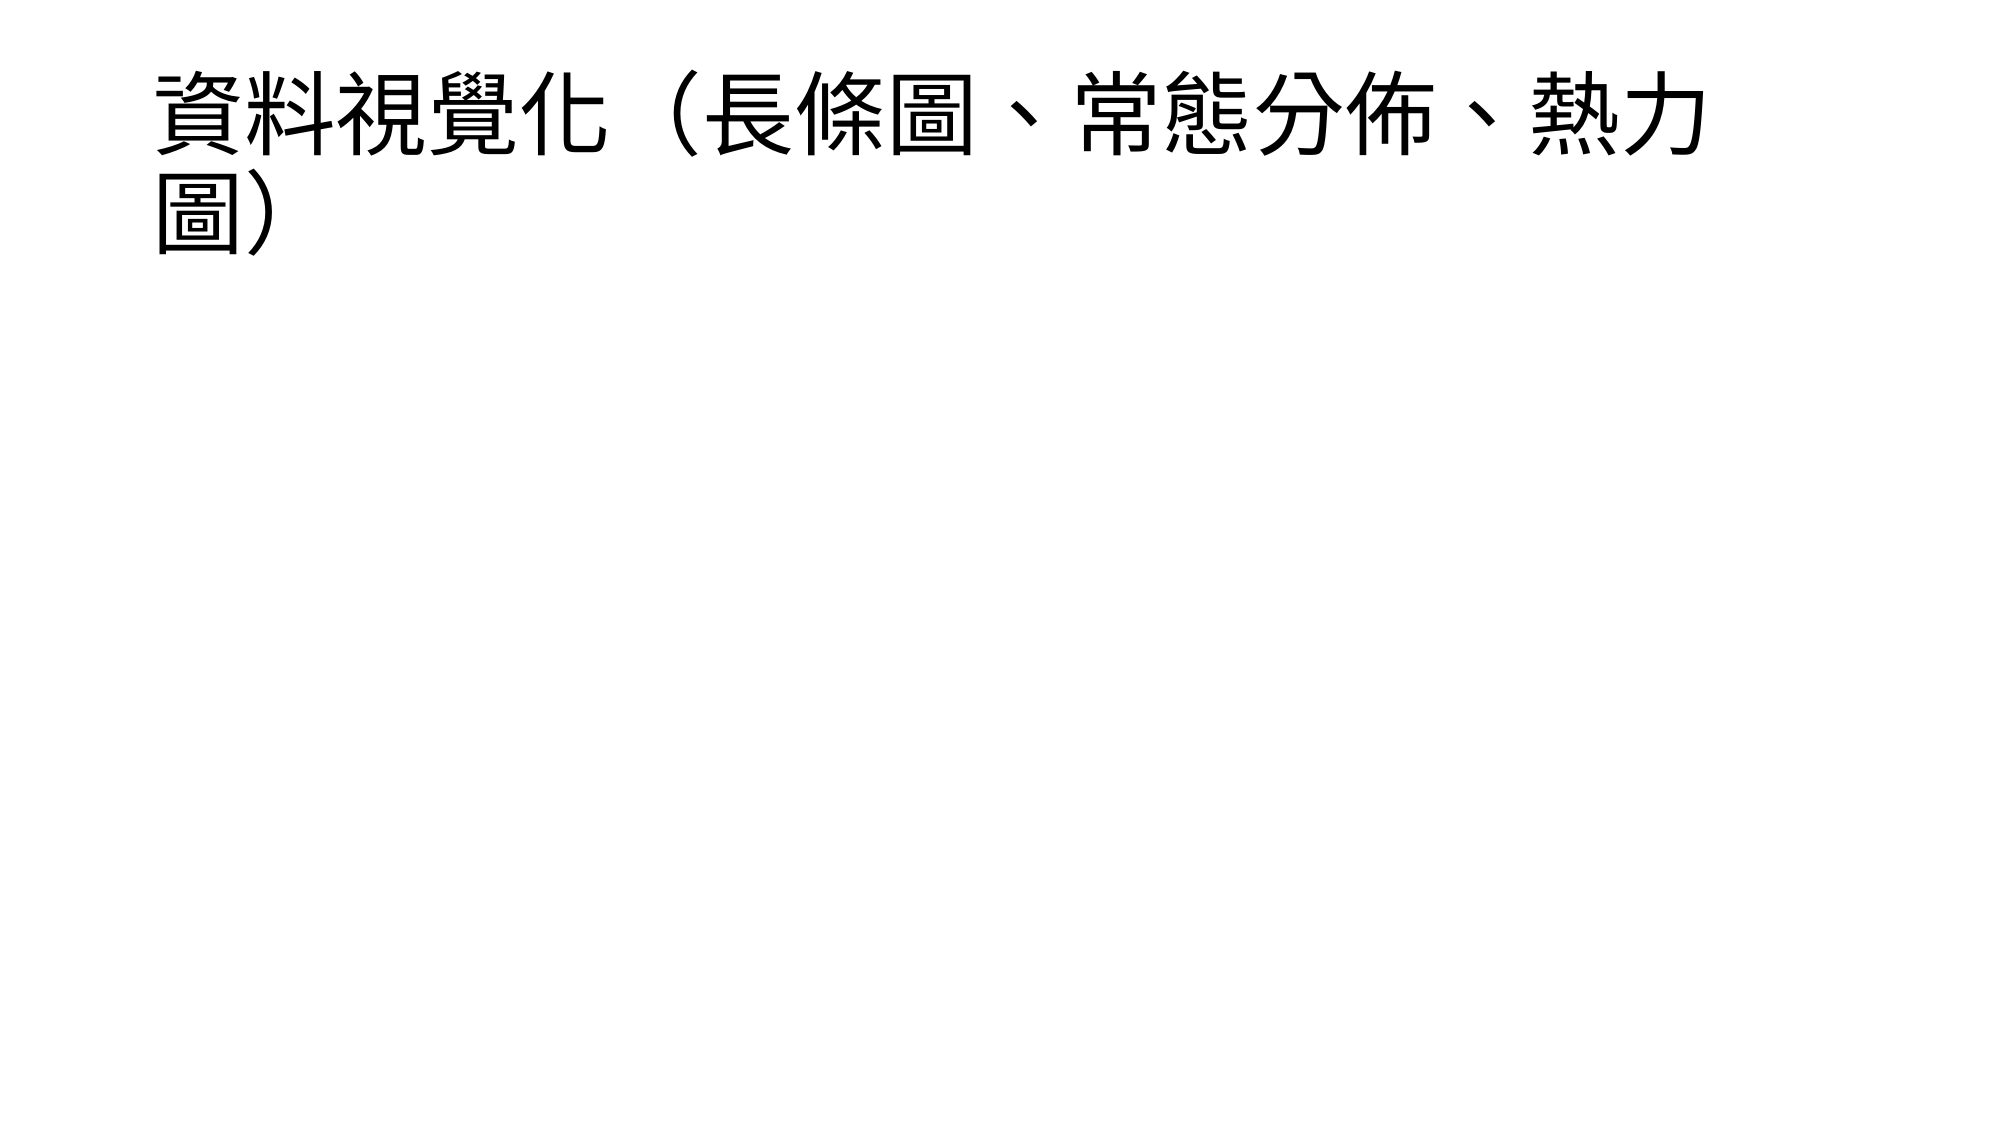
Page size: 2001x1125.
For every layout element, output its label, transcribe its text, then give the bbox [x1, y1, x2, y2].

title 資料視覺化（長條圖、常態分佈、熱力圖） [137, 59, 1863, 278]
